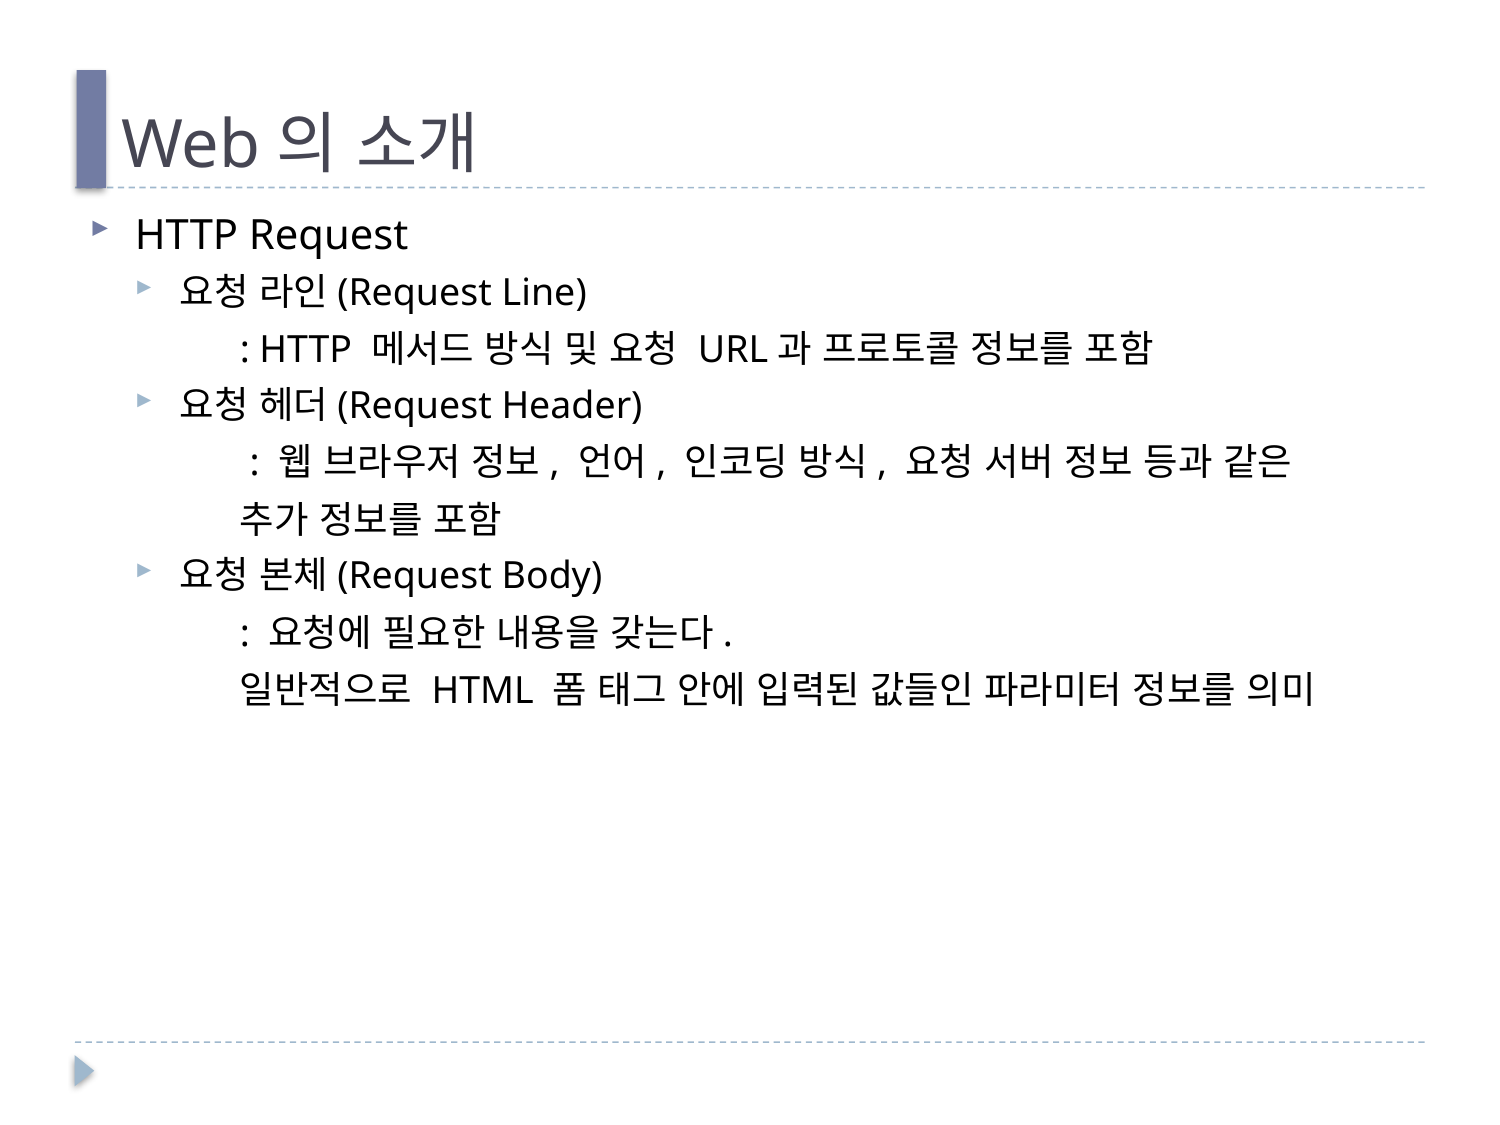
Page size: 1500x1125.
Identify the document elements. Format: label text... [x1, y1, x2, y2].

list HTTP Request 요청 라인(Request Line) : HTTP 메서드 방식 및 요청 URL과 프로토콜 정보를 포함 요청 헤더(Request Header) : 웹 브라우저 정보, 언어, 인코딩 방식, 요청 서버 정보 등과 같은 추가 정보를 포함 요청 본체(Request Body) : 요청에 필요한 내용을 갖는다. 일반적으로 HTML 폼 태그 안에 입력된 값들인 파라미터 정보를 의미 [75, 200, 1425, 1010]
title Web의 소개 [106, 70, 1425, 189]
